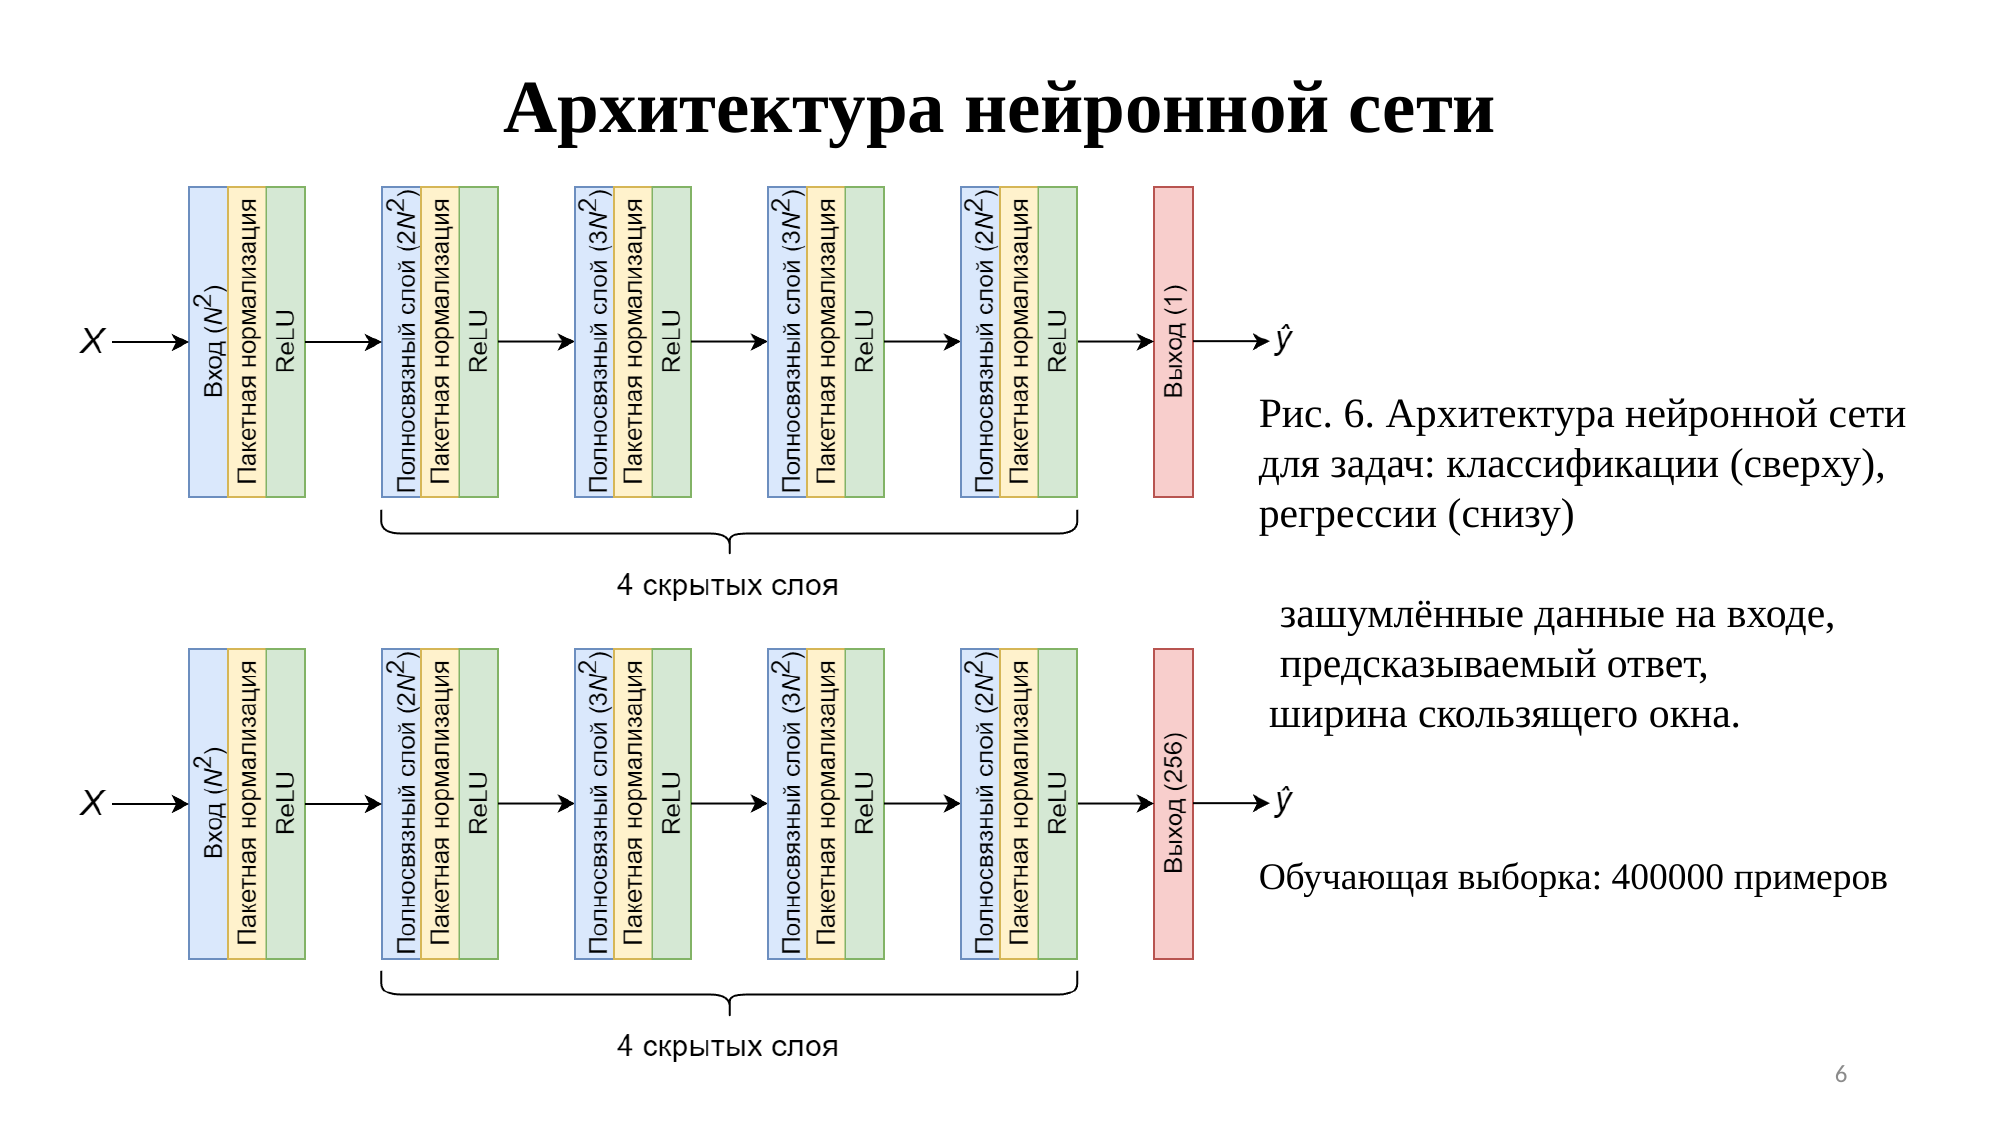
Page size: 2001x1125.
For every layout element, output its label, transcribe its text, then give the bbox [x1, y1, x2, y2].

text_box Обучающая выборка: 400000 примеров [1313, 844, 1942, 905]
title Архитектура нейронной сети [174, 36, 1826, 182]
picture [72, 648, 1313, 1077]
slide_number 6 [1412, 1042, 1863, 1103]
picture [72, 186, 1313, 614]
